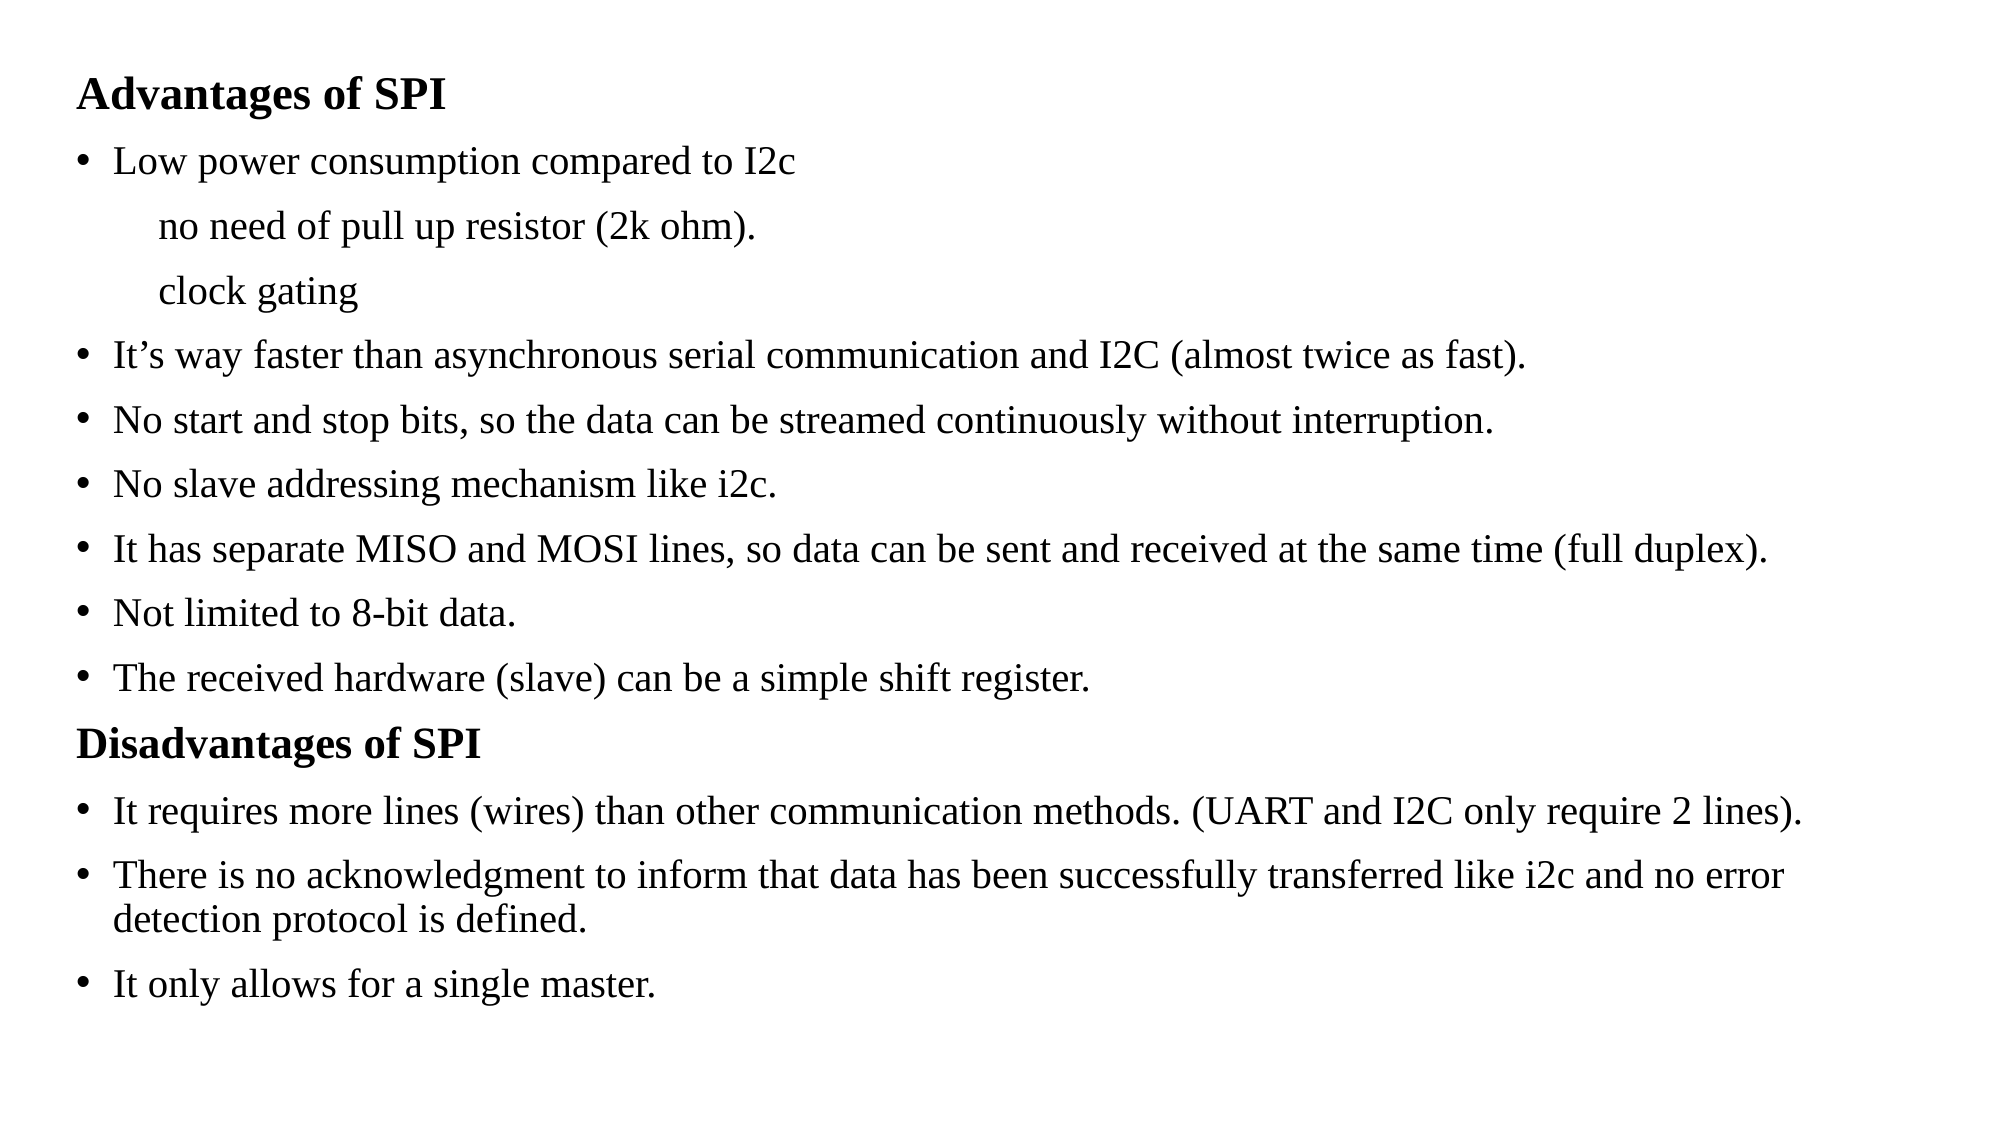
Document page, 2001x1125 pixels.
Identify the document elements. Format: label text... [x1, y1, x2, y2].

list Advantages of SPI Low power consumption compared to I2c no need of pull up resistor (2k ohm). clock gating It’s way faster than asynchronous serial communication and I2C (almost twice as fast). No start and stop bits, so the data can be streamed continuously without interruption. No slave addressing mechanism like i2c. It has separate MISO and MOSI lines, so data can be sent and received at the same time (full duplex). Not limited to 8-bit data. The received hardware (slave) can be a simple shift register. Disadvantages of SPI It requires more lines (wires) than other communication methods. (UART and I2C only require 2 lines). There is no acknowledgment to inform that data has been successfully transferred like i2c and no error detection protocol is defined. It only allows for a single master. [61, 61, 1841, 1059]
